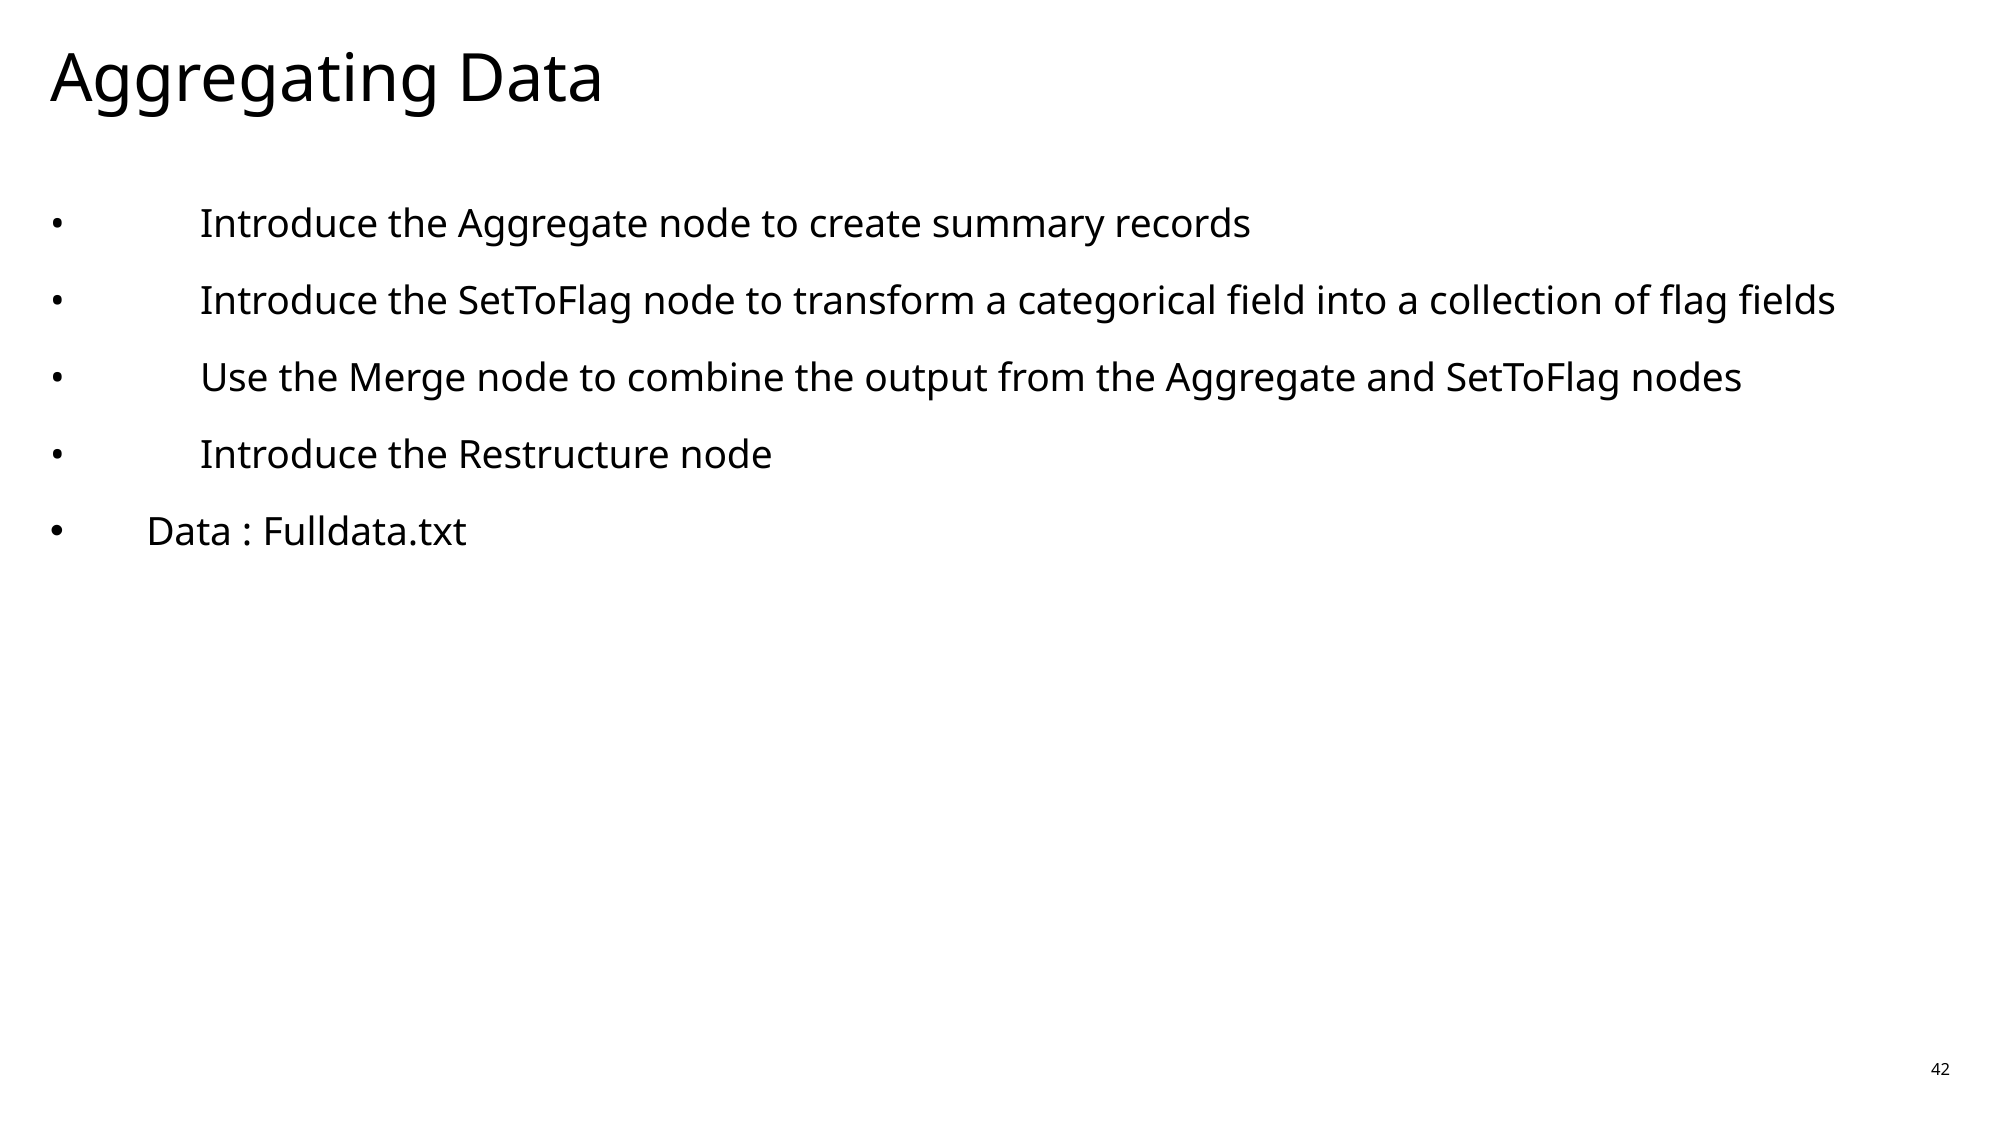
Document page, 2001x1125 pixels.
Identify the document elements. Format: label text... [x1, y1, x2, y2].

slide_number 42 [1500, 1055, 1950, 1086]
title Aggregating Data [50, 43, 1950, 154]
list • Introduce the Aggregate node to create summary records • Introduce the SetToFlag node to transform a categorical field into a collection of flag fields • Use the Merge node to combine the output from the Aggregate and SetToFlag nodes • Introduce the Restructure node Data : Fulldata.txt [50, 198, 1950, 995]
